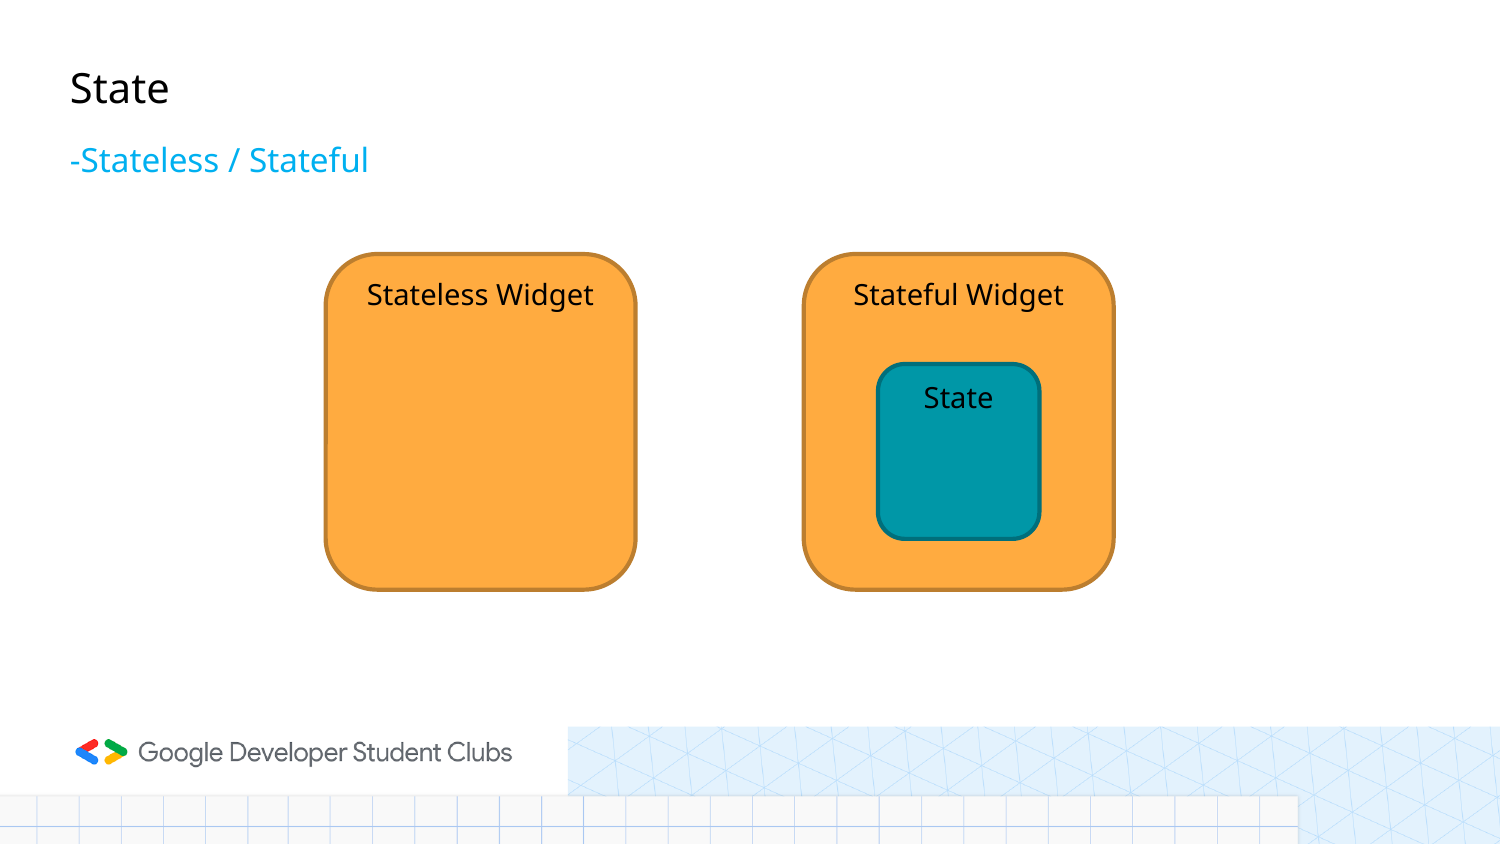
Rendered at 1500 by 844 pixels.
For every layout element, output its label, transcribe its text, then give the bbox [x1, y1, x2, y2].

text_box State -Stateless / Stateful [54, 46, 1406, 195]
text_box Stateless Widget [323, 251, 638, 592]
picture [0, 0, 1500, 844]
text_box State [875, 361, 1042, 541]
text_box Stateful Widget [801, 251, 1116, 592]
